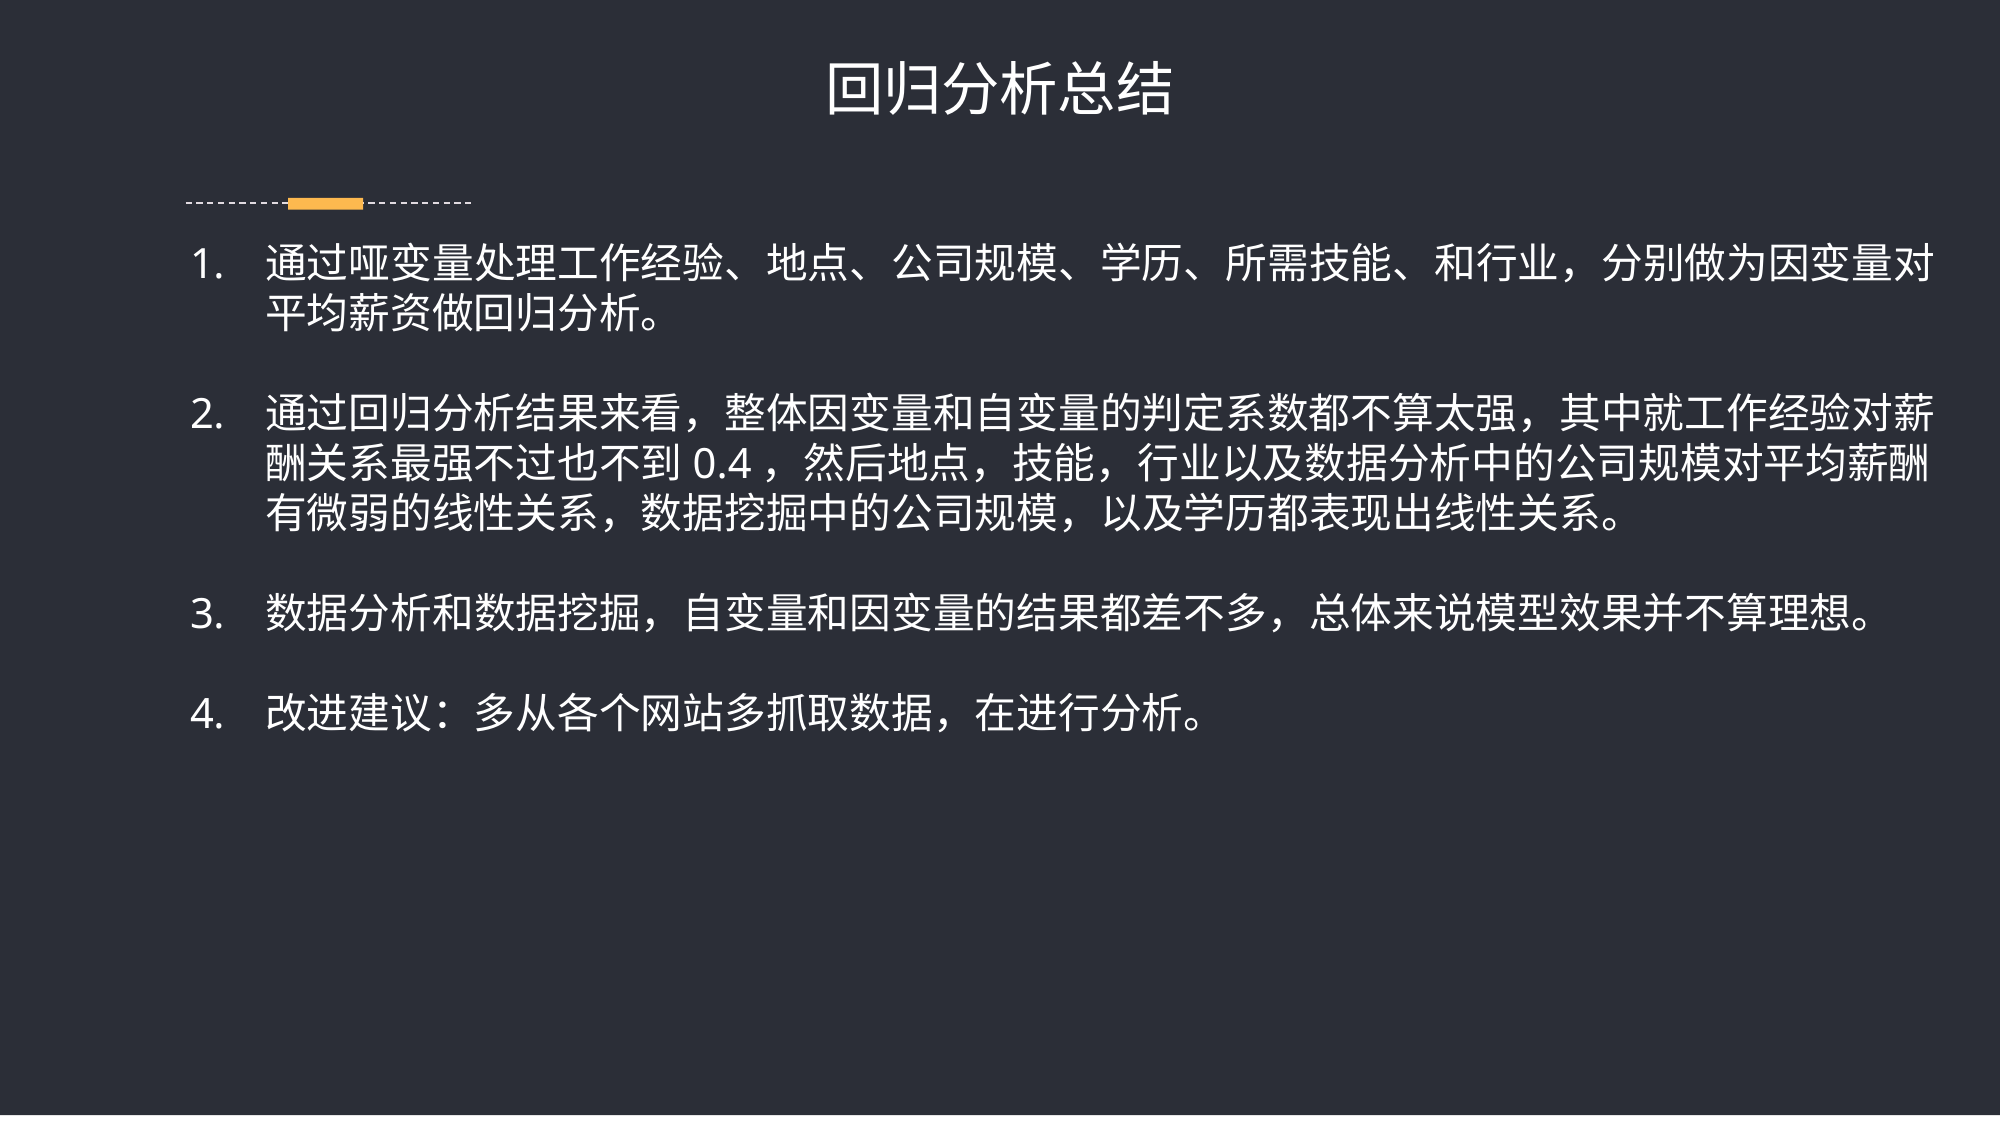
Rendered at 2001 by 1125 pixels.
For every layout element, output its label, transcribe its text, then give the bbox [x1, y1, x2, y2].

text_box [185, 197, 472, 210]
text_box 通过哑变量处理工作经验、地点、公司规模、学历、所需技能、和行业，分别做为因变量对平均薪资做回归分析。 通过回归分析结果来看，整体因变量和自变量的判定系数都不算太强，其中就工作经验对薪酬关系最强不过也不到0.4，然后地点，技能，行业以及数据分析中的公司规模对平均薪酬有微弱的线性关系，数据挖掘中的公司规模，以及学历都表现出线性关系。 数据分析和数据挖掘，自变量和因变量的结果都差不多，总体来说模型效果并不算理想。 改进建议：多从各个网站多抓取数据，在进行分析。 [175, 229, 1951, 745]
text_box 回归分析总结 [810, 44, 1190, 130]
text_box [0, 0, 2000, 1116]
